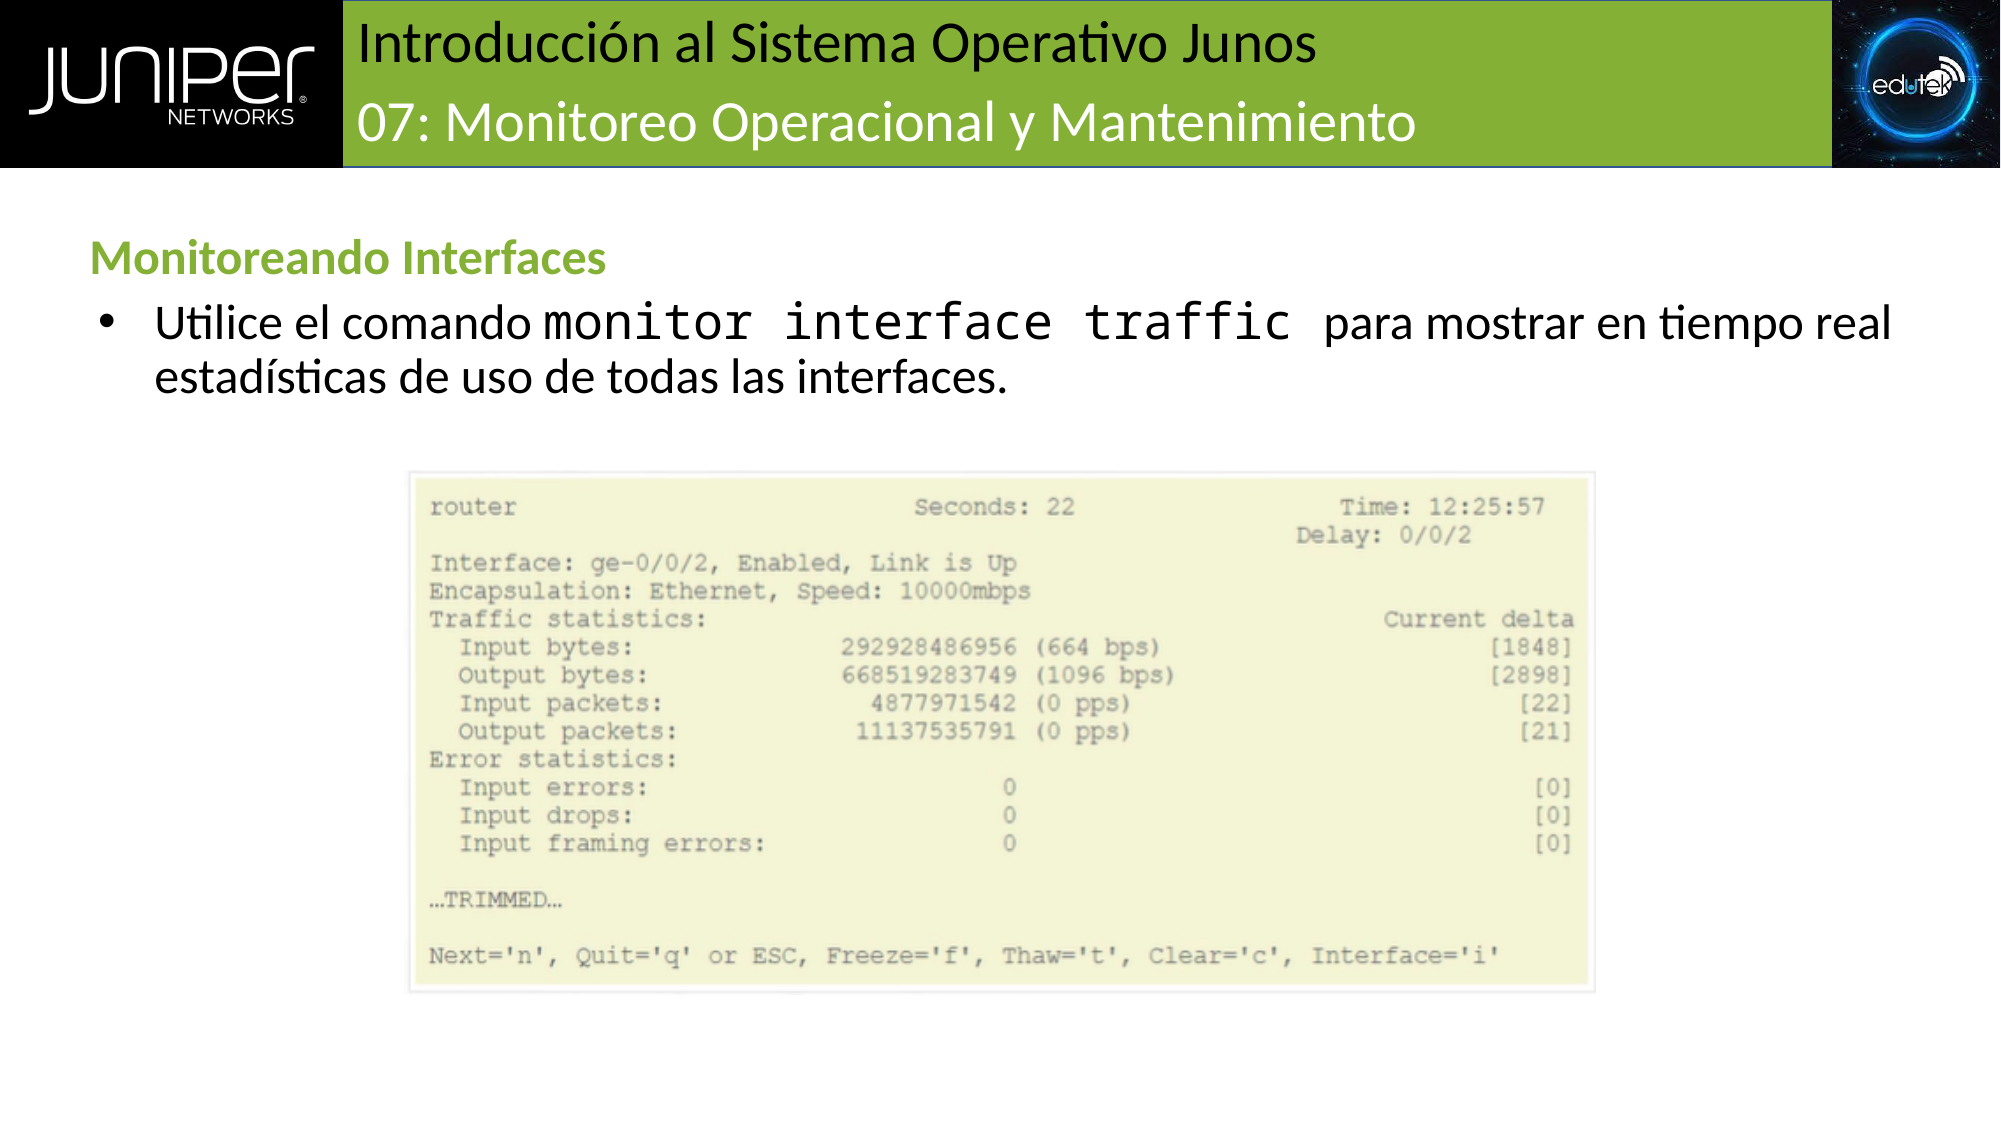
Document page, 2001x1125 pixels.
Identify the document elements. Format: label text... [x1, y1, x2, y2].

picture [404, 470, 1596, 995]
title Introducción al Sistema Operativo Junos [342, 3, 2000, 84]
list 07: Monitoreo Operacional y Mantenimiento [342, 83, 1606, 168]
list Monitoreando Interfaces Utilice el comando monitor interface traffic para mostrar en tiempo real estadísticas de uso de todas las interfaces. [74, 224, 1926, 938]
picture [0, 0, 343, 168]
picture [1832, 84, 2000, 168]
